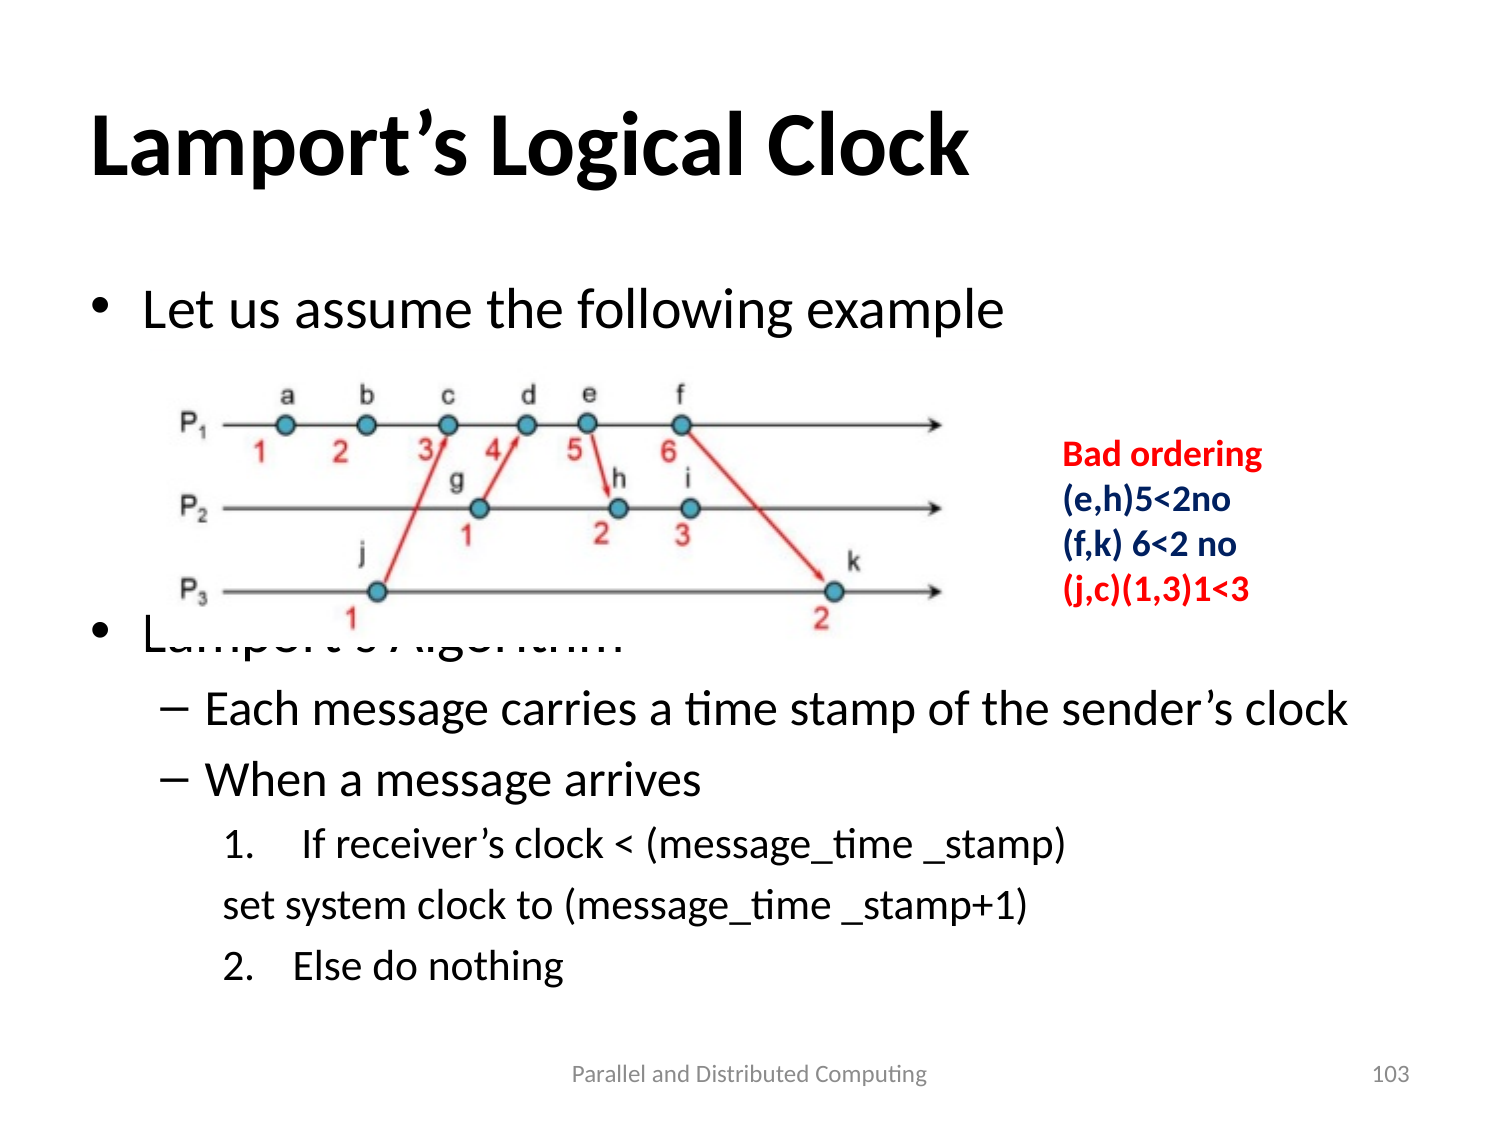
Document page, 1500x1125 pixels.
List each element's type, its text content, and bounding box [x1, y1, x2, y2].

title Lamport’s Logical Clock [75, 45, 1425, 233]
footer Parallel and Distributed Computing [512, 1042, 988, 1103]
list Let us assume the following example Lamport’s Algorithm Each message carries a time stamp of the sender’s clock When a message arrives If receiver’s clock < (message_time _stamp) set system clock to (message_time _stamp+1) Else do nothing [75, 262, 1425, 1005]
text_box Bad ordering (e,h)5<2no (f,k) 6<2 no (j,c)(1,3)1<3 [1047, 421, 1278, 616]
picture [149, 349, 988, 647]
slide_number 103 [1074, 1042, 1425, 1103]
